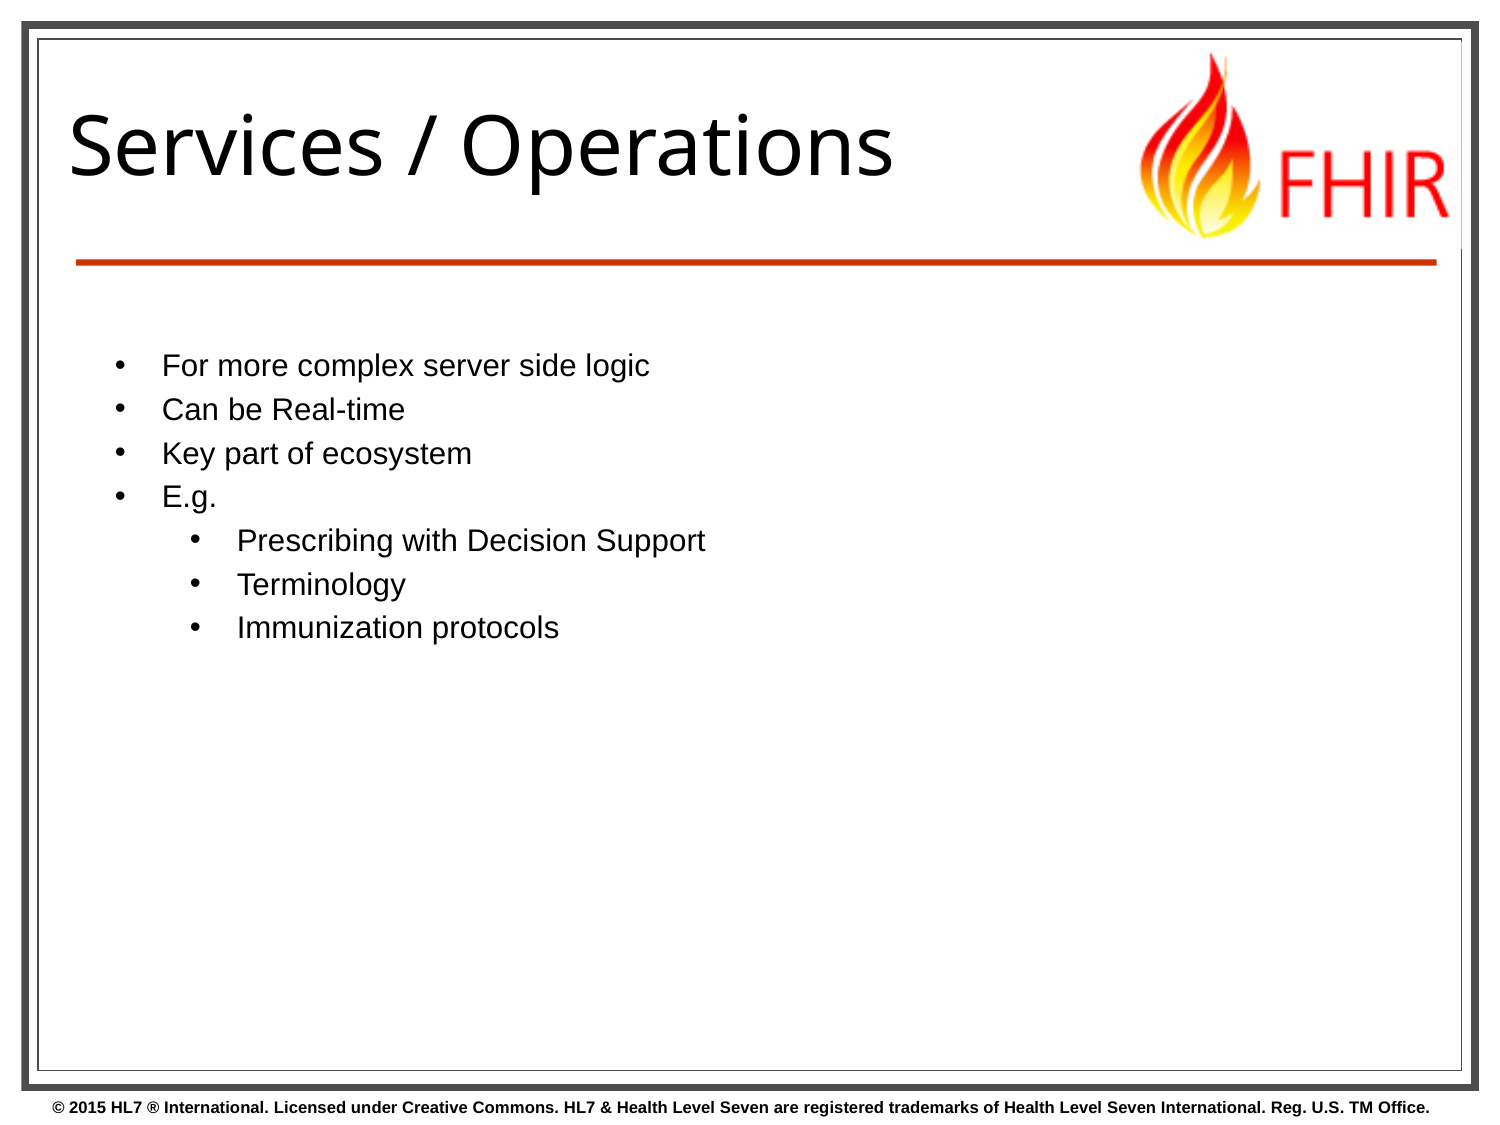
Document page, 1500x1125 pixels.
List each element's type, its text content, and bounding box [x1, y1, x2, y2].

title Services / Operations [53, 54, 1128, 249]
picture [1128, 42, 1462, 249]
list For more complex server side logic Can be Real-time Key part of ecosystem E.g. Prescribing with Decision Support Terminology Immunization protocols [100, 338, 1384, 942]
